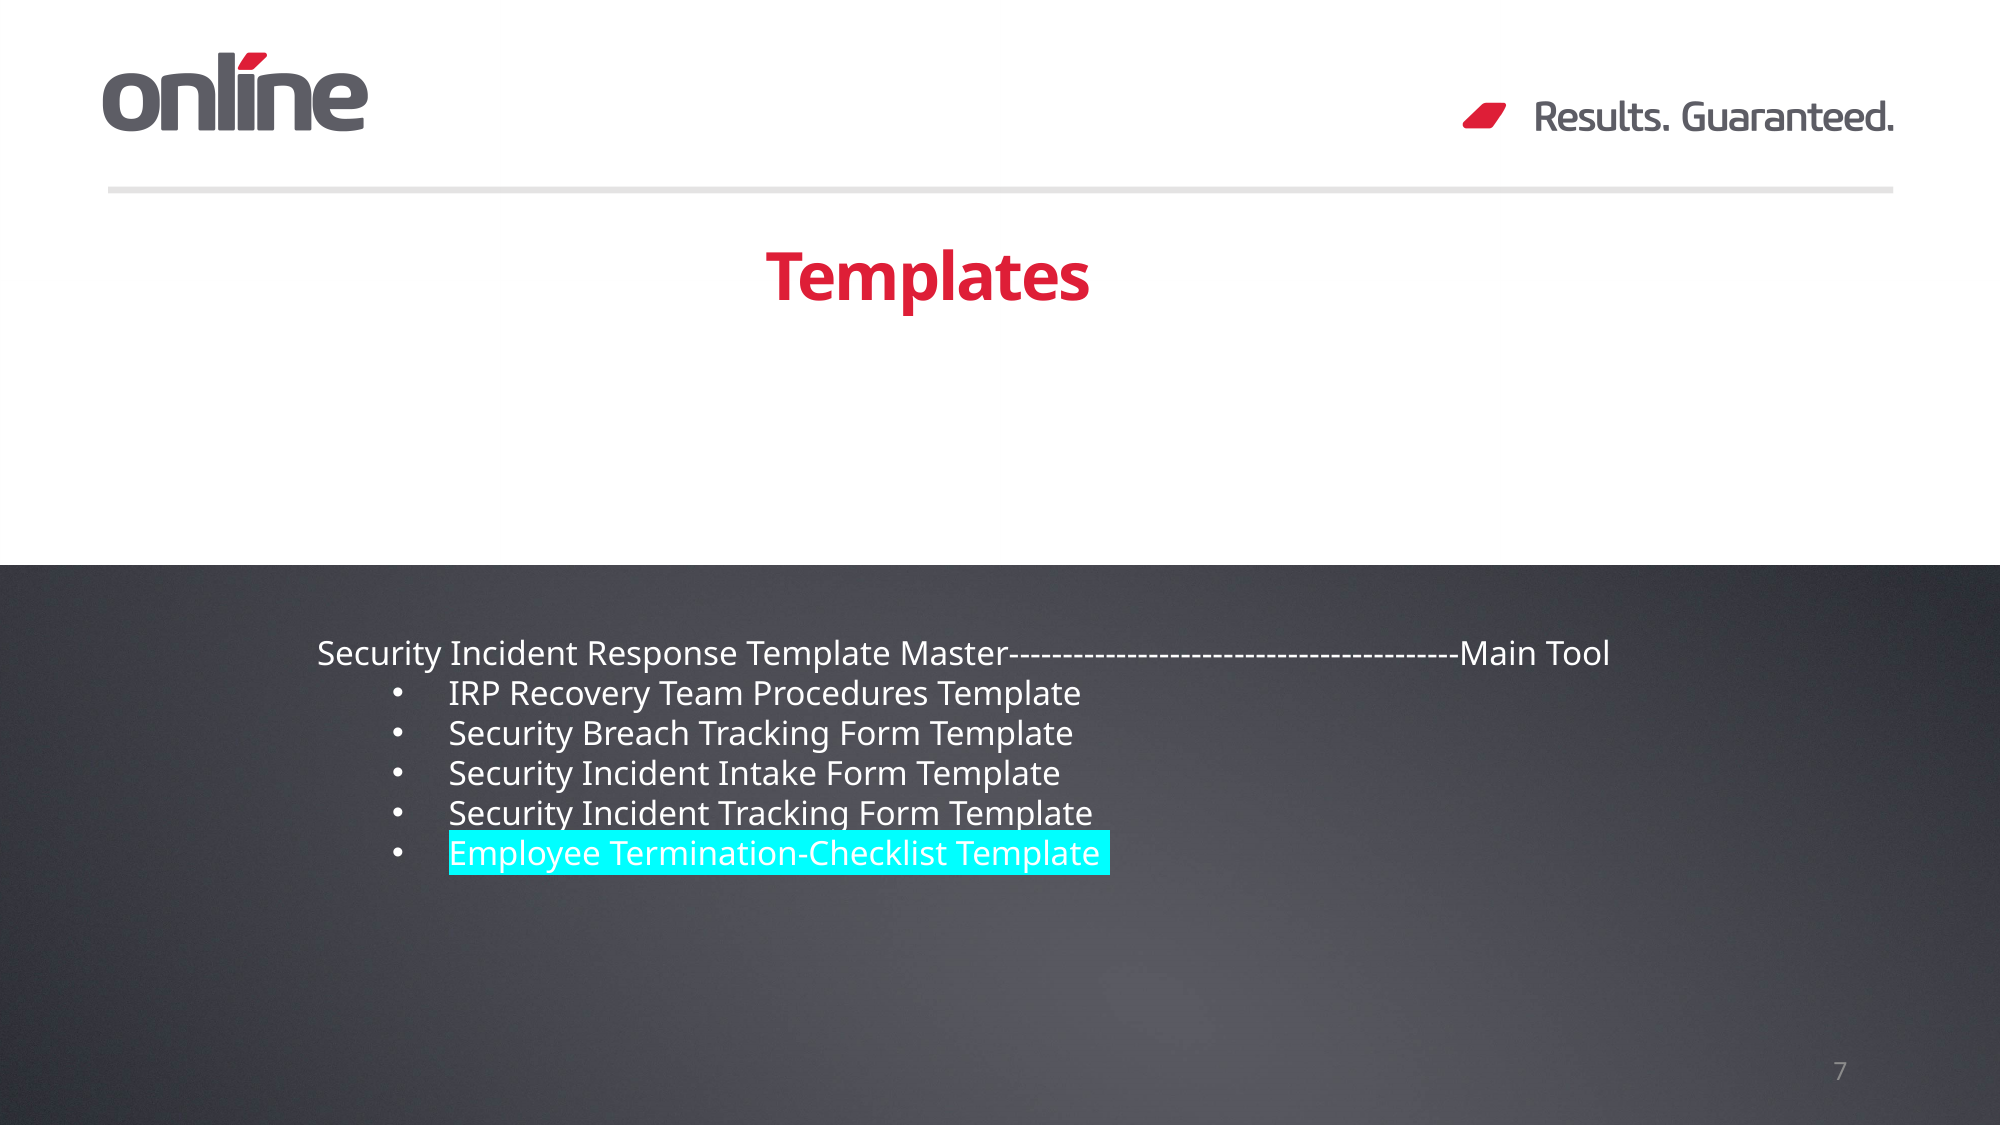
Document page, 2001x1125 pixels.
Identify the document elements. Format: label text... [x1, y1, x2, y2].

slide_number 7 [1758, 1042, 1863, 1103]
picture [0, 0, 2001, 1125]
list Templates [247, 235, 1627, 313]
text_box Security Incident Response Template Master------------------------------------------Main Tool IRP Recovery Team Procedures Template Security Breach Tracking Form Template Security Incident Intake Form Template Security Incident Tracking Form Template Employee Termination-Checklist Template [302, 624, 1629, 880]
